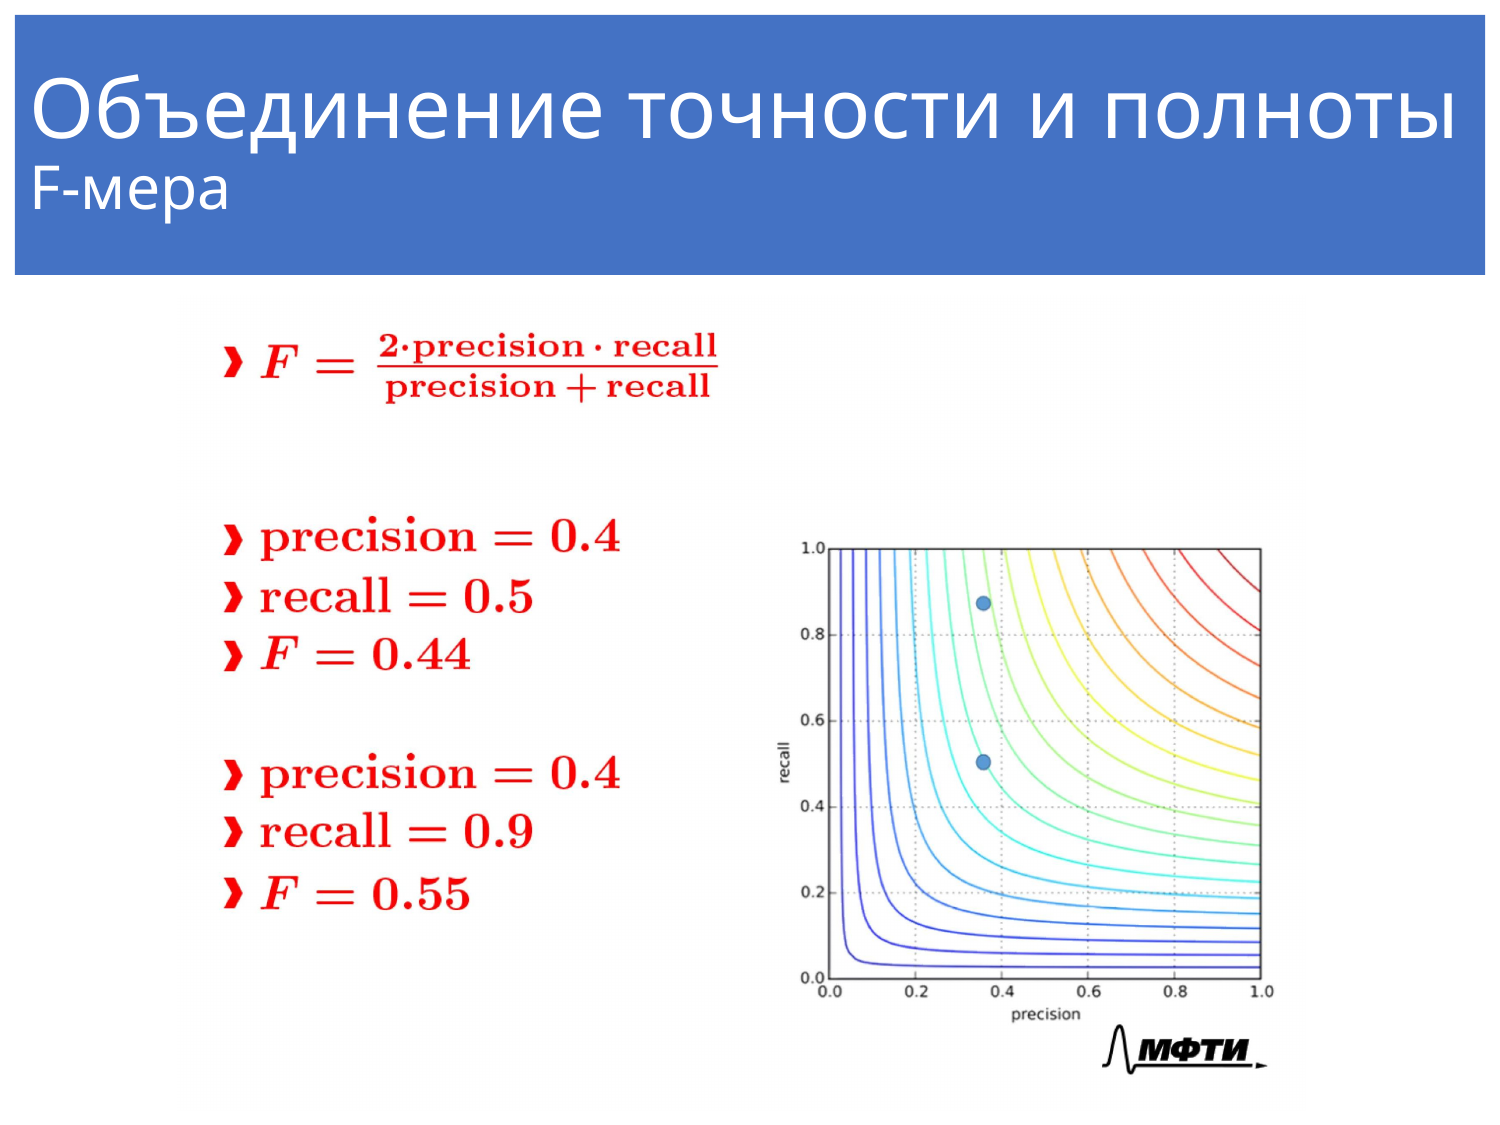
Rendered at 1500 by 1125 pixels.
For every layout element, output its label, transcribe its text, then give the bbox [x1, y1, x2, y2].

title Объединение точности и полноты F-мера [14, 14, 1486, 275]
picture [177, 295, 1306, 1111]
